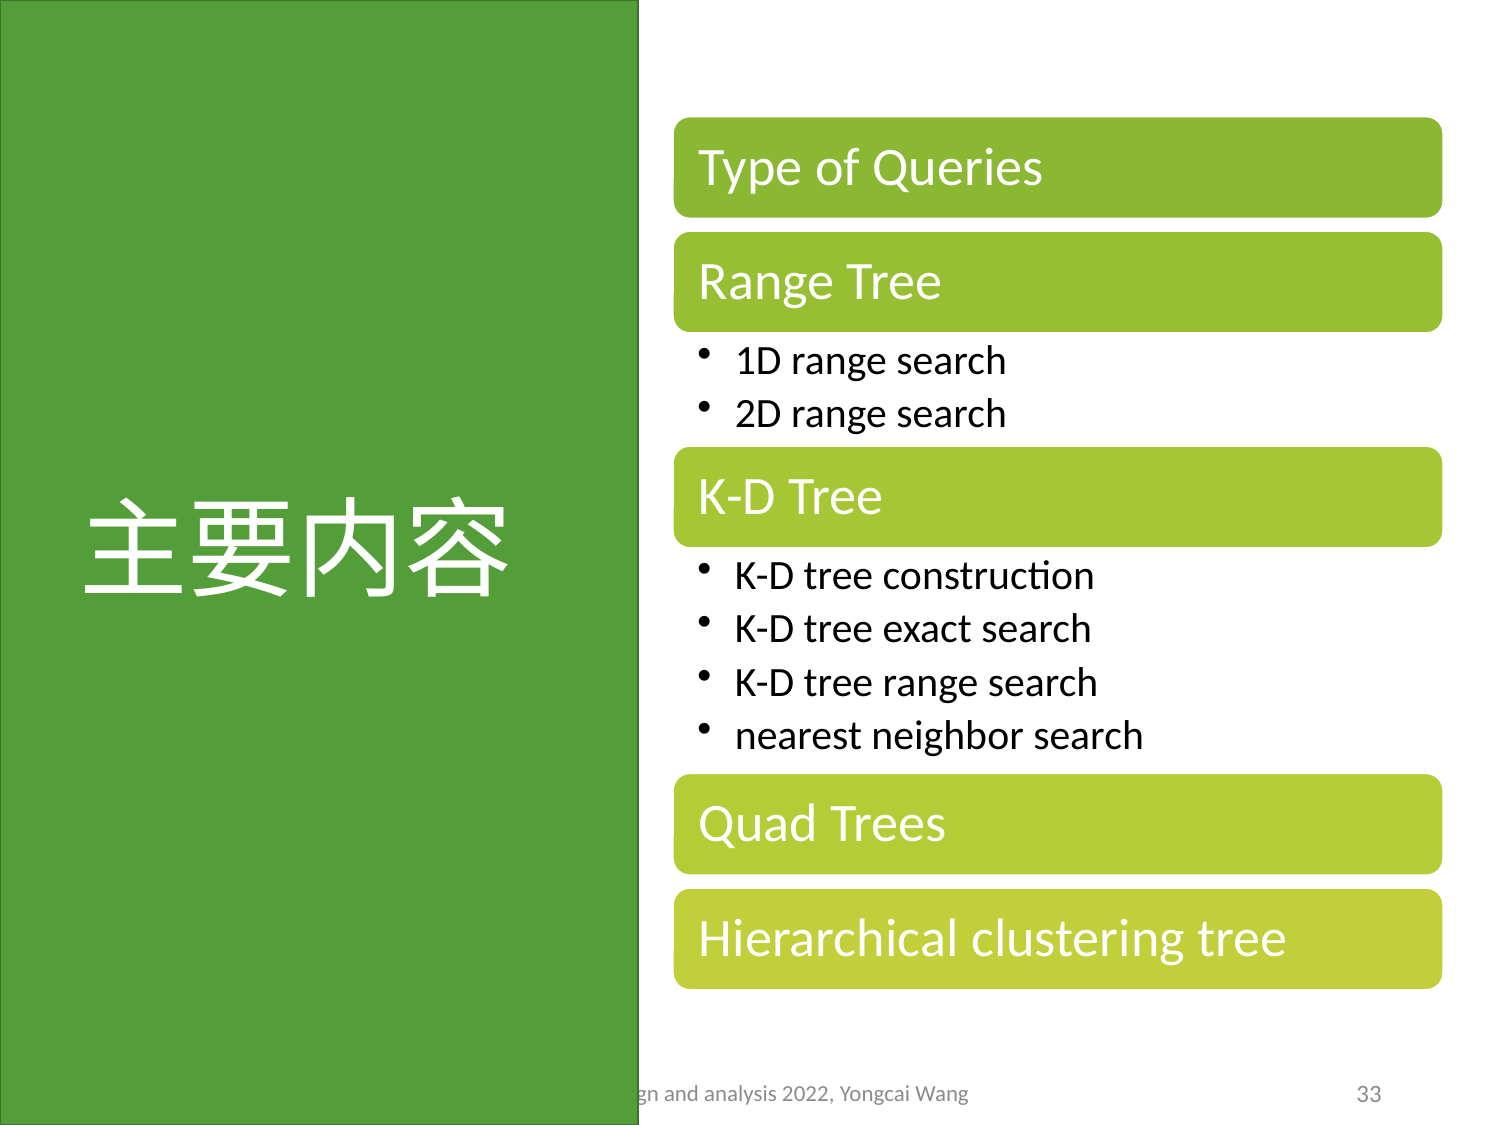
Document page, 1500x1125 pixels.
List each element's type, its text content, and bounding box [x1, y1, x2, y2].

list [672, 101, 1444, 1005]
slide_number 33 [1059, 1062, 1397, 1123]
footer Algorithm design and analysis 2022, Yongcai Wang [452, 1062, 1018, 1123]
text_box [0, 0, 639, 1125]
title 主要内容 [64, 101, 534, 1005]
